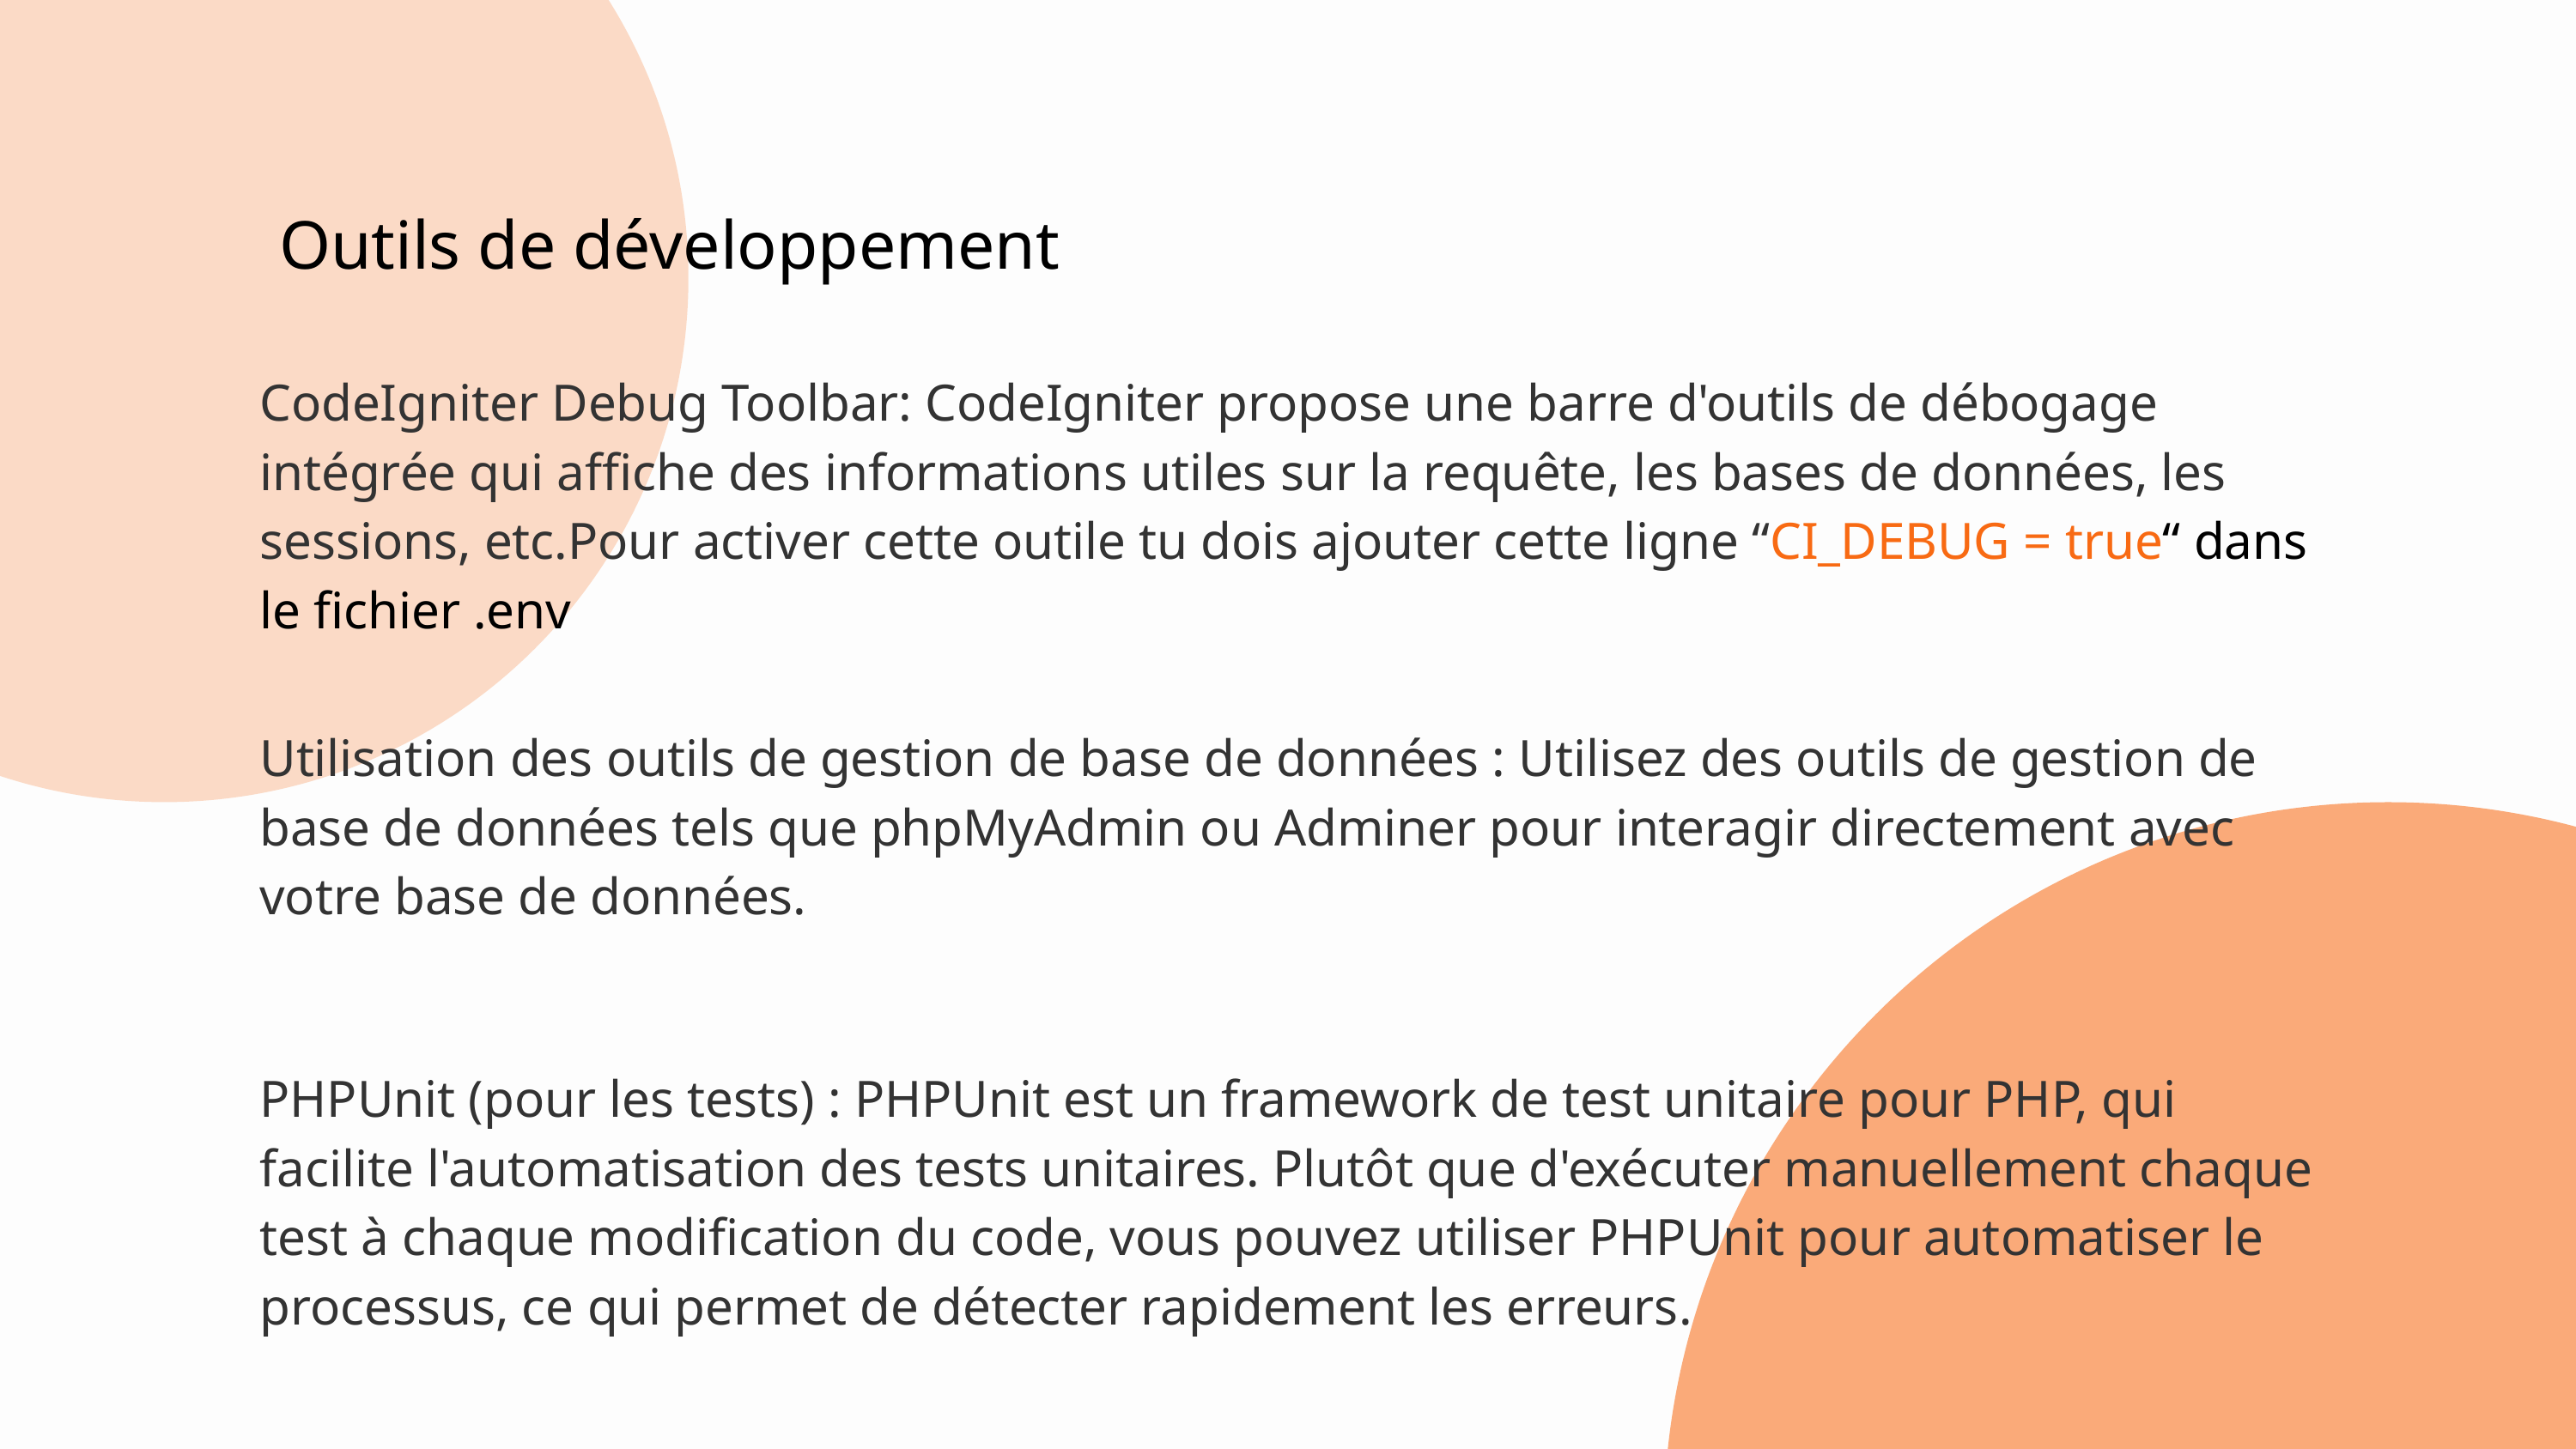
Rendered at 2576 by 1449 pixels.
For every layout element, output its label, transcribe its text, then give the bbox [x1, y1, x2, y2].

text_box Utilisation des outils de gestion de base de données : Utilisez des outils de gestion de base de données tels que phpMyAdmin ou Adminer pour interagir directement avec votre base de données. [259, 717, 2322, 925]
text_box CodeIgniter Debug Toolbar: CodeIgniter propose une barre d'outils de débogage intégrée qui affiche des informations utiles sur la requête, les bases de données, les sessions, etc.Pour activer cette outile tu dois ajouter cette ligne “CI_DEBUG = true“ dans le fichier .env [693, 361, 2322, 639]
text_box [0, 0, 689, 803]
text_box PHPUnit (pour les tests) : PHPUnit est un framework de test unitaire pour PHP, qui facilite l'automatisation des tests unitaires. Plutôt que d'exécuter manuellement chaque test à chaque modification du code, vous pouvez utiliser PHPUnit pour automatiser le processus, ce qui permet de détecter rapidement les erreurs. [259, 1058, 1659, 1335]
text_box Outils de développement [693, 189, 1080, 282]
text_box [1663, 802, 2576, 1449]
